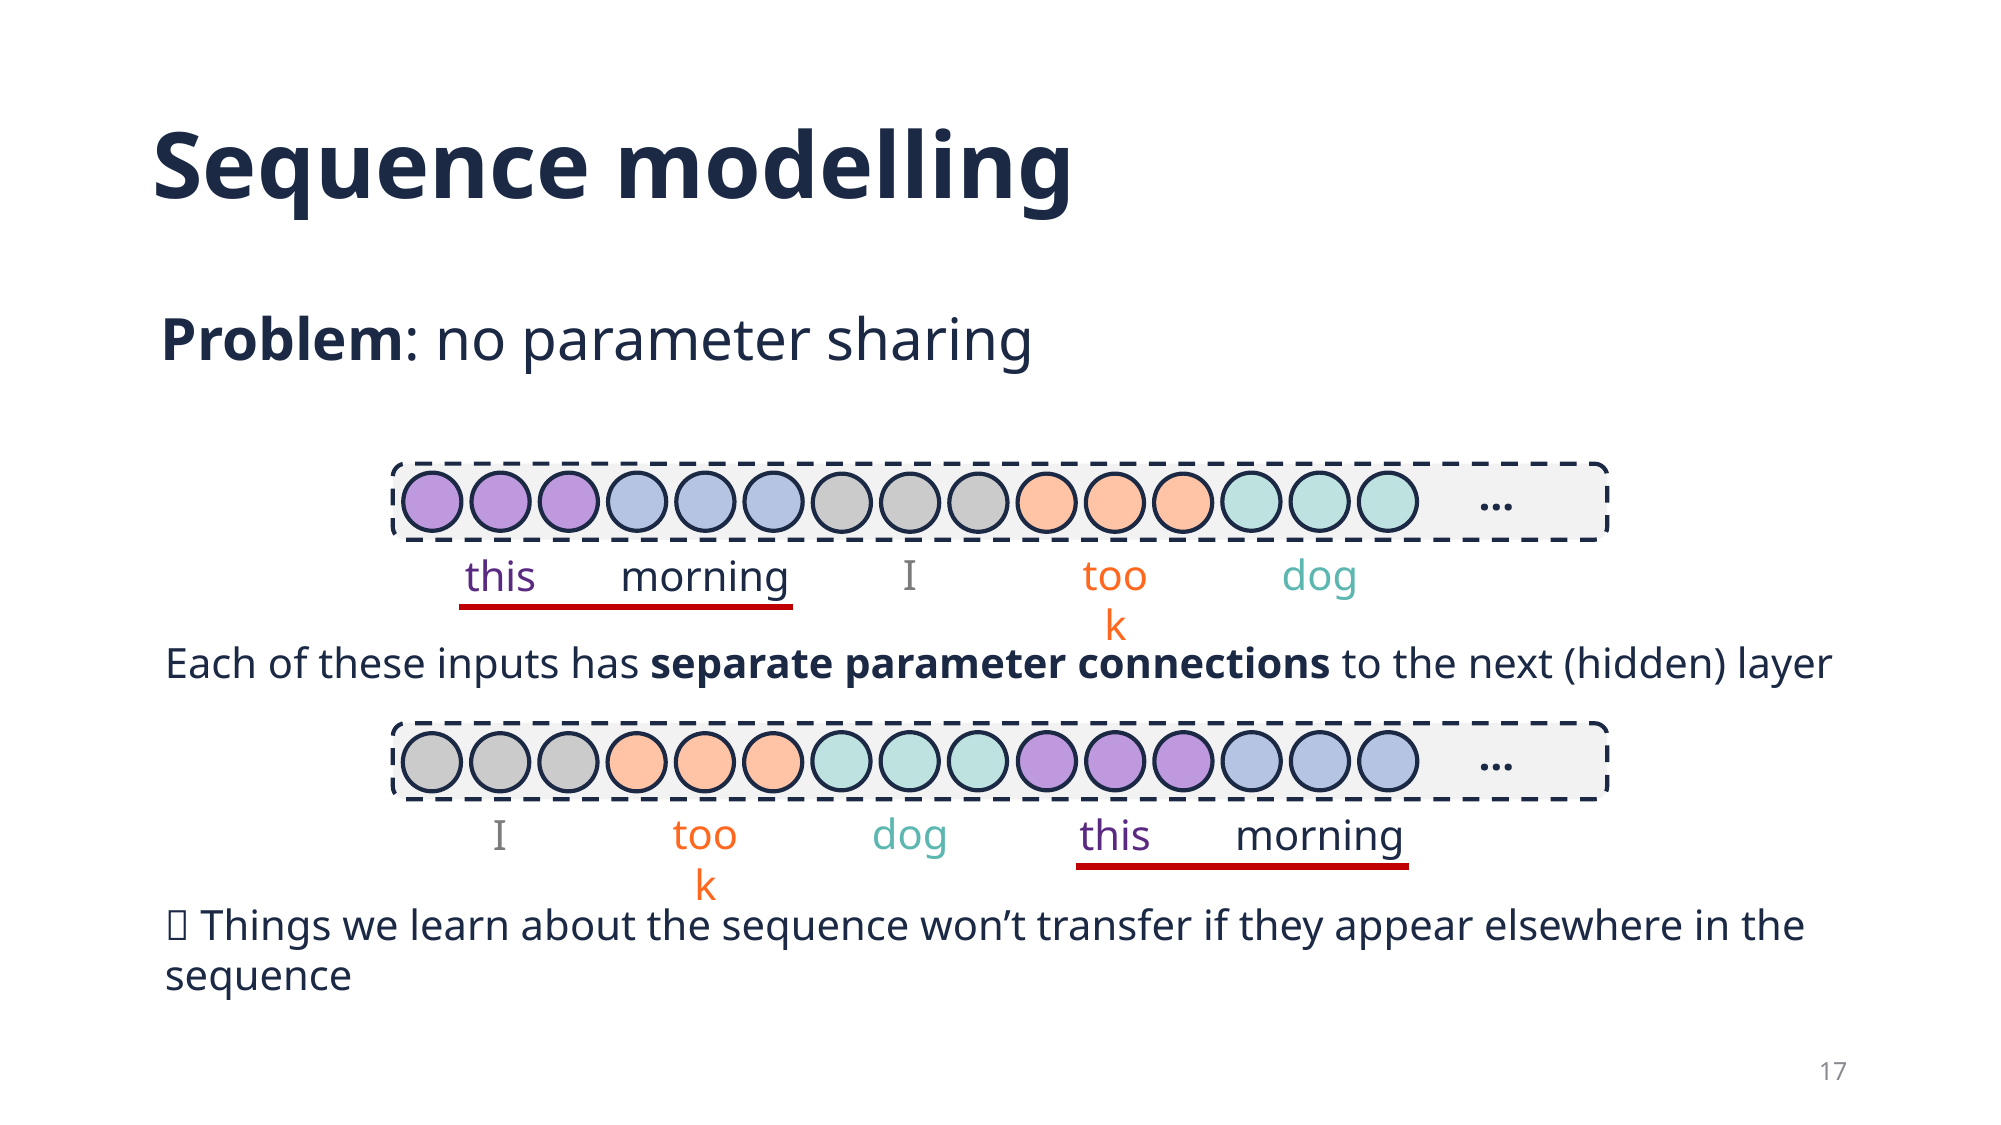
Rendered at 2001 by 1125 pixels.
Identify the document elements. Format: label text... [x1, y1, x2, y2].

text_box  Things we learn about the sequence won’t transfer if they appear elsewhere in the sequence [149, 891, 1863, 1007]
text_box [392, 720, 1608, 868]
title Sequence modelling [137, 59, 1863, 278]
text_box Each of these inputs has separate parameter connections to the next (hidden) layer [149, 629, 1863, 695]
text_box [392, 461, 1608, 608]
slide_number 17 [1412, 1042, 1863, 1103]
list Problem: no parameter sharing [137, 302, 1863, 1004]
